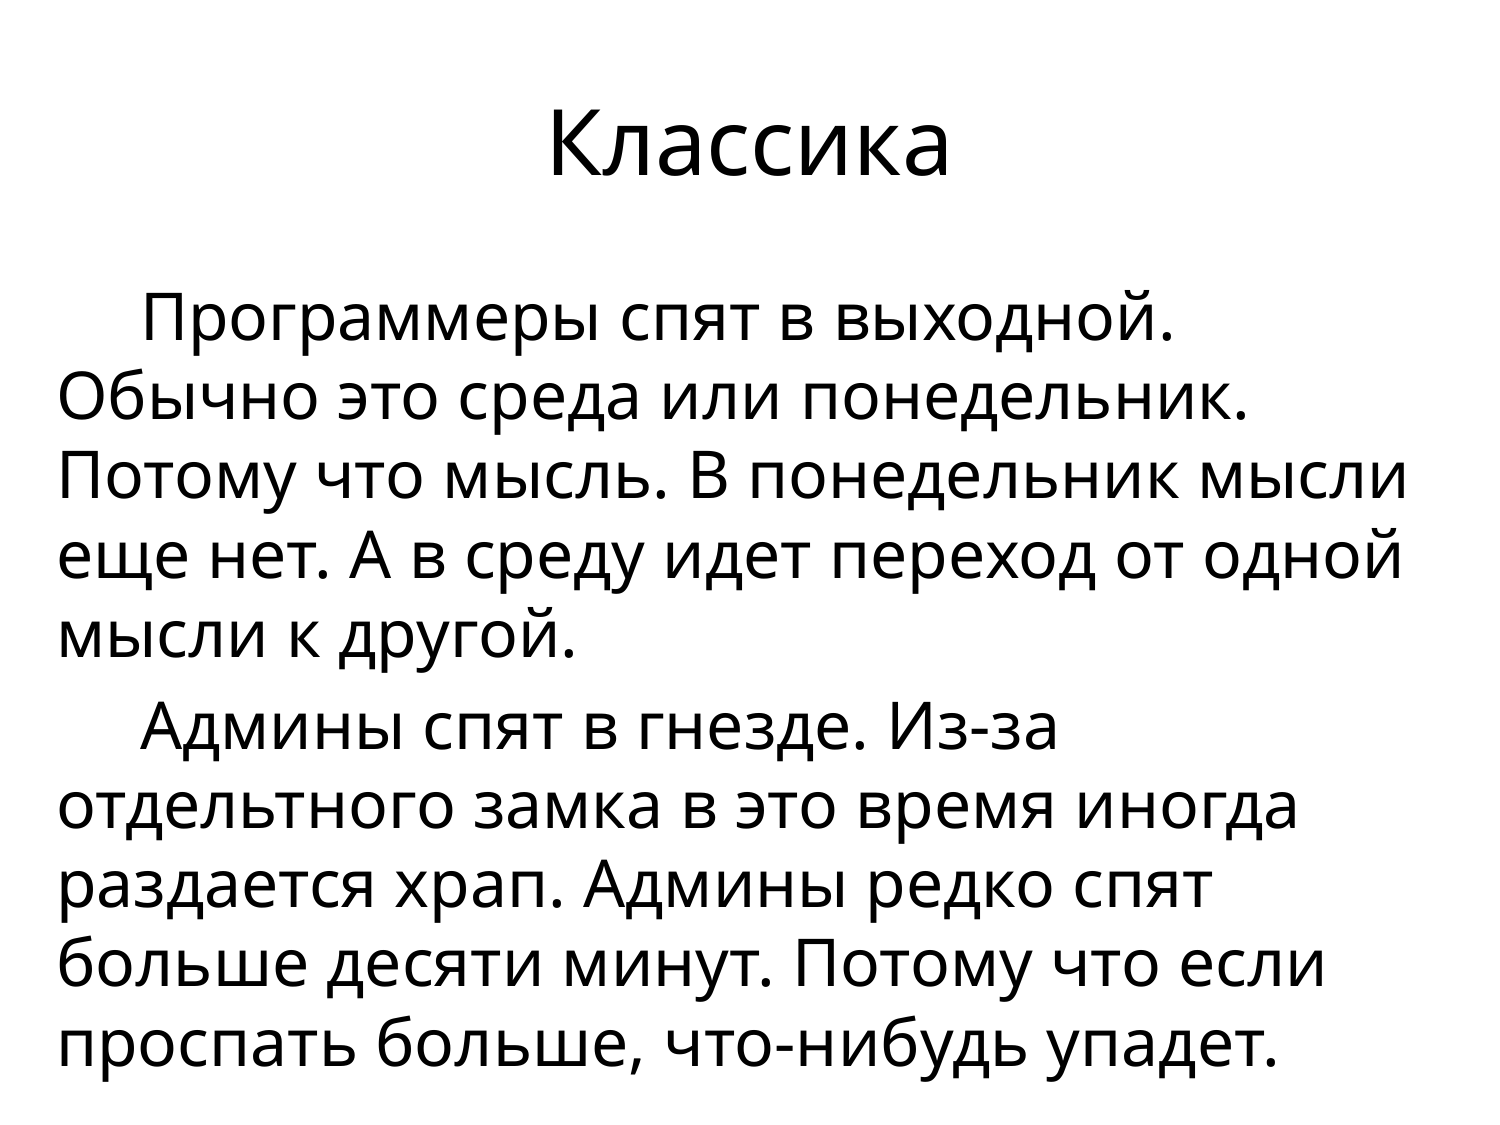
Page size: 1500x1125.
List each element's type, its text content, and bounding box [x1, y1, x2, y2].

list Программеры спят в выходной. Обычно это среда или понедельник. Потому что мысль. В понедельник мысли еще нет. А в среду идет переход от одной мысли к другой. Админы спят в гнезде. Из-за отдельтного замка в это время иногда раздается храп. Админы редко спят больше десяти минут. Потому что если проспать больше, что-нибудь упадет. [41, 267, 1459, 1094]
title Классика [75, 45, 1425, 233]
